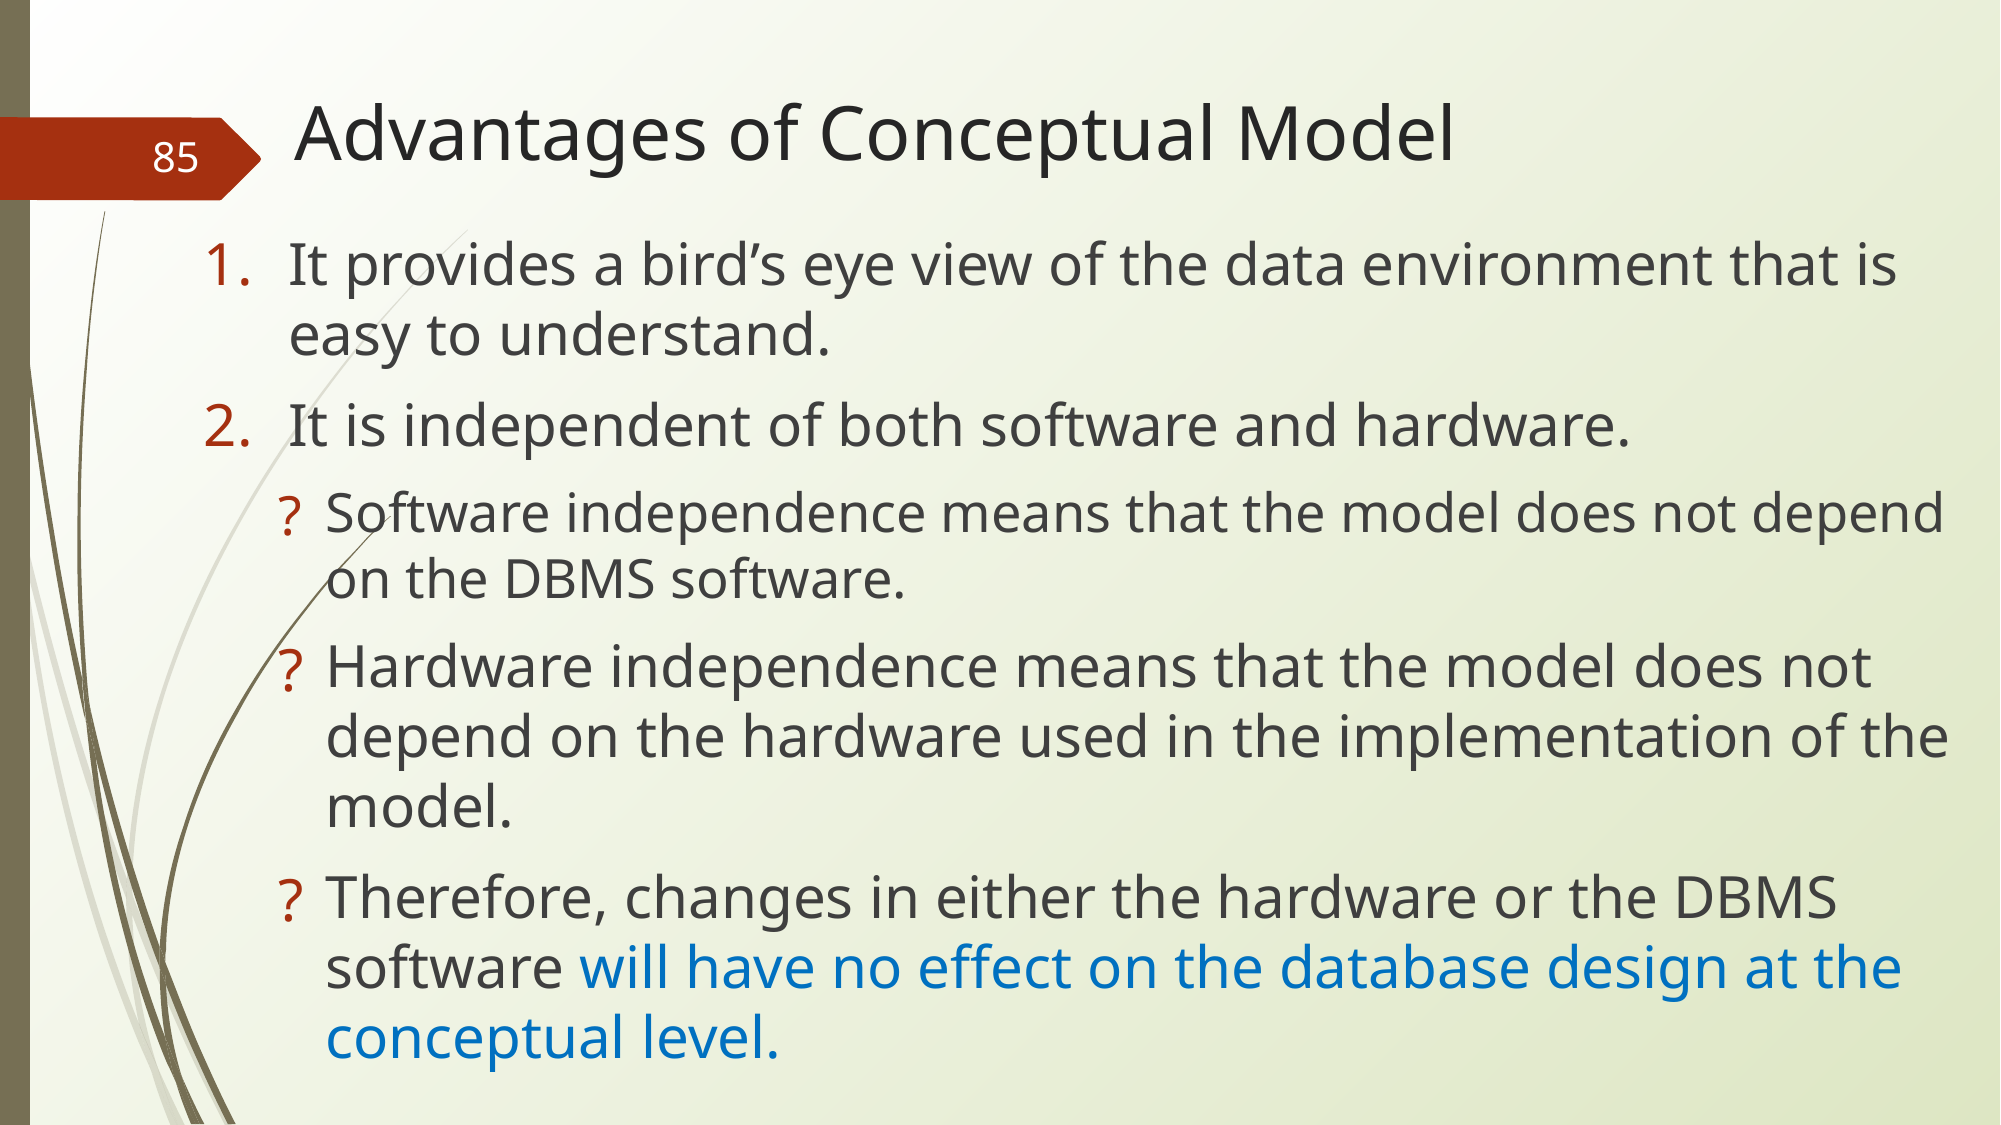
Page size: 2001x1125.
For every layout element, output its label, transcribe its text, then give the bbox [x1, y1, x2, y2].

slide_number ‹#› [87, 129, 216, 190]
list It provides a bird’s eye view of the data environment that is easy to understand. It is independent of both software and hardware. Software independence means that the model does not depend on the DBMS software. Hardware independence means that the model does not depend on the hardware used in the implementation of the model. Therefore, changes in either the hardware or the DBMS software will have no effect on the database design at the conceptual level. [188, 219, 1981, 1125]
title Advantages of Conceptual Model [279, 78, 1742, 219]
